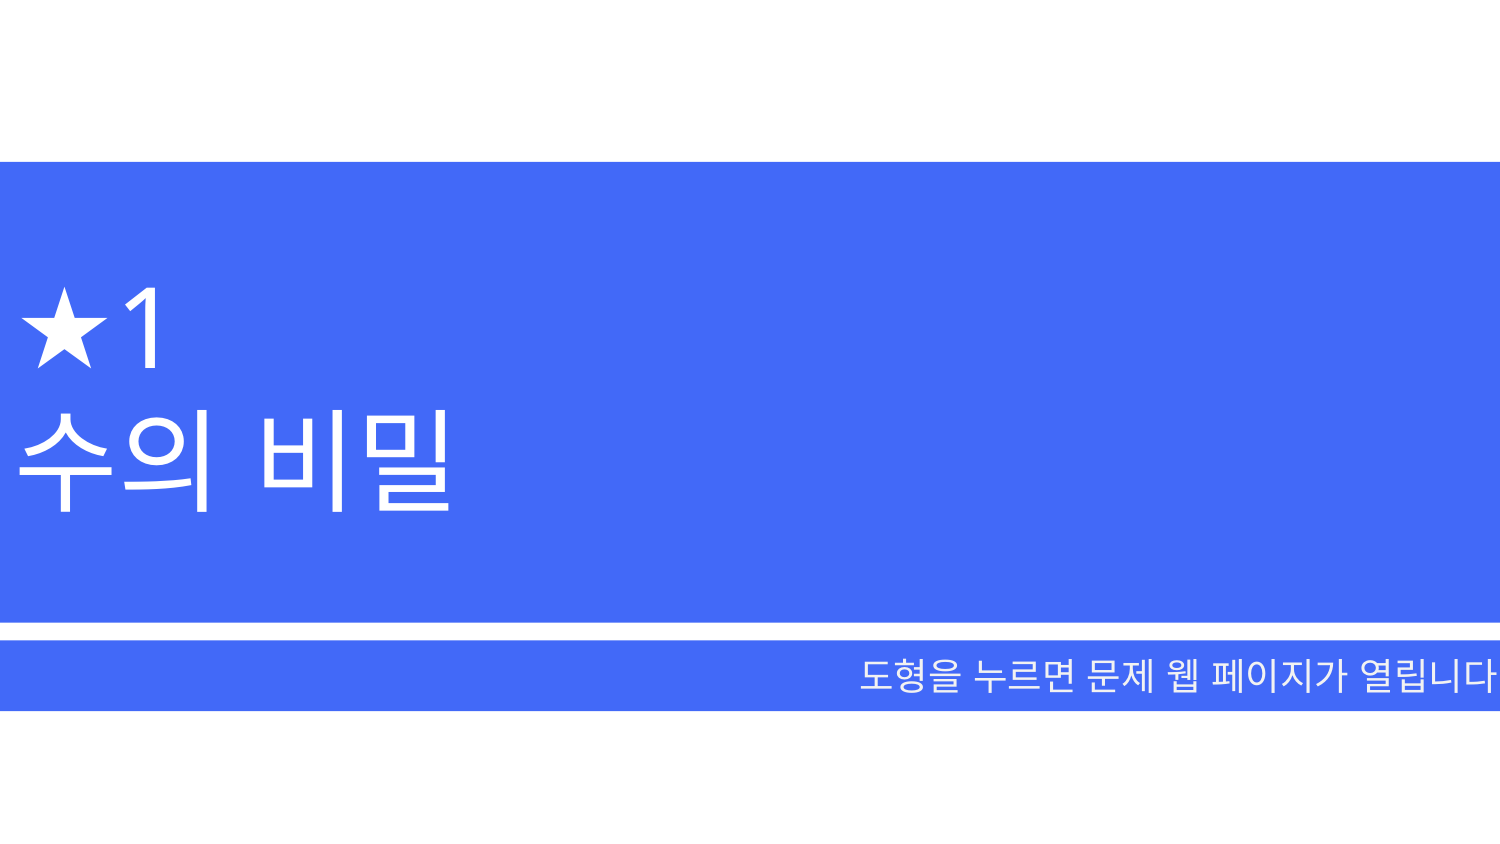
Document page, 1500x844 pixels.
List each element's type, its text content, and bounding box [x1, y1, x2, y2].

text_box [0, 160, 1500, 625]
text_box 도형을 누르면 문제 웹 페이지가 열립니다 [0, 638, 1500, 713]
text_box ★1 수의 비밀 [0, 248, 1016, 534]
